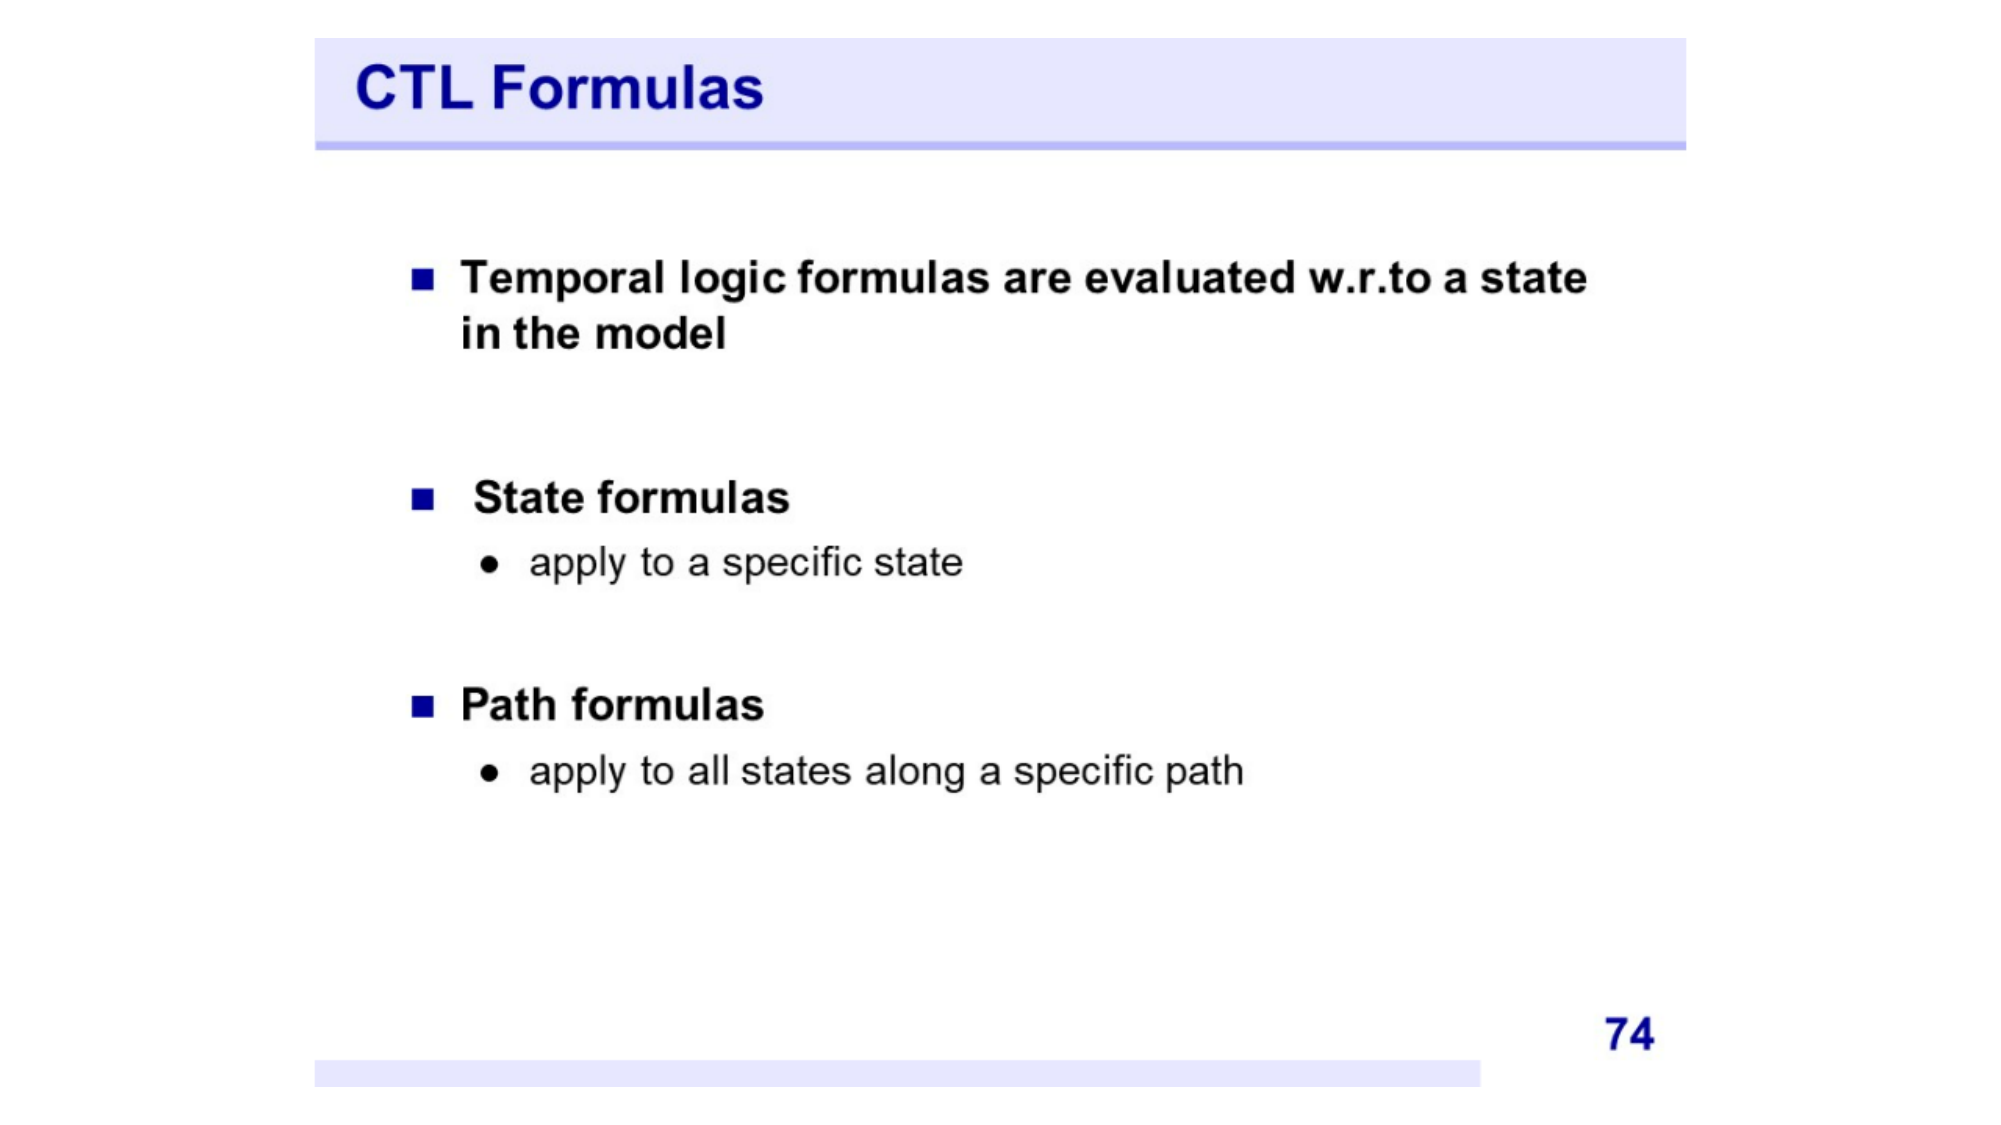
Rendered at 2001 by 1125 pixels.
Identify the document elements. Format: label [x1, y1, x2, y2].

picture [301, 38, 1699, 1087]
